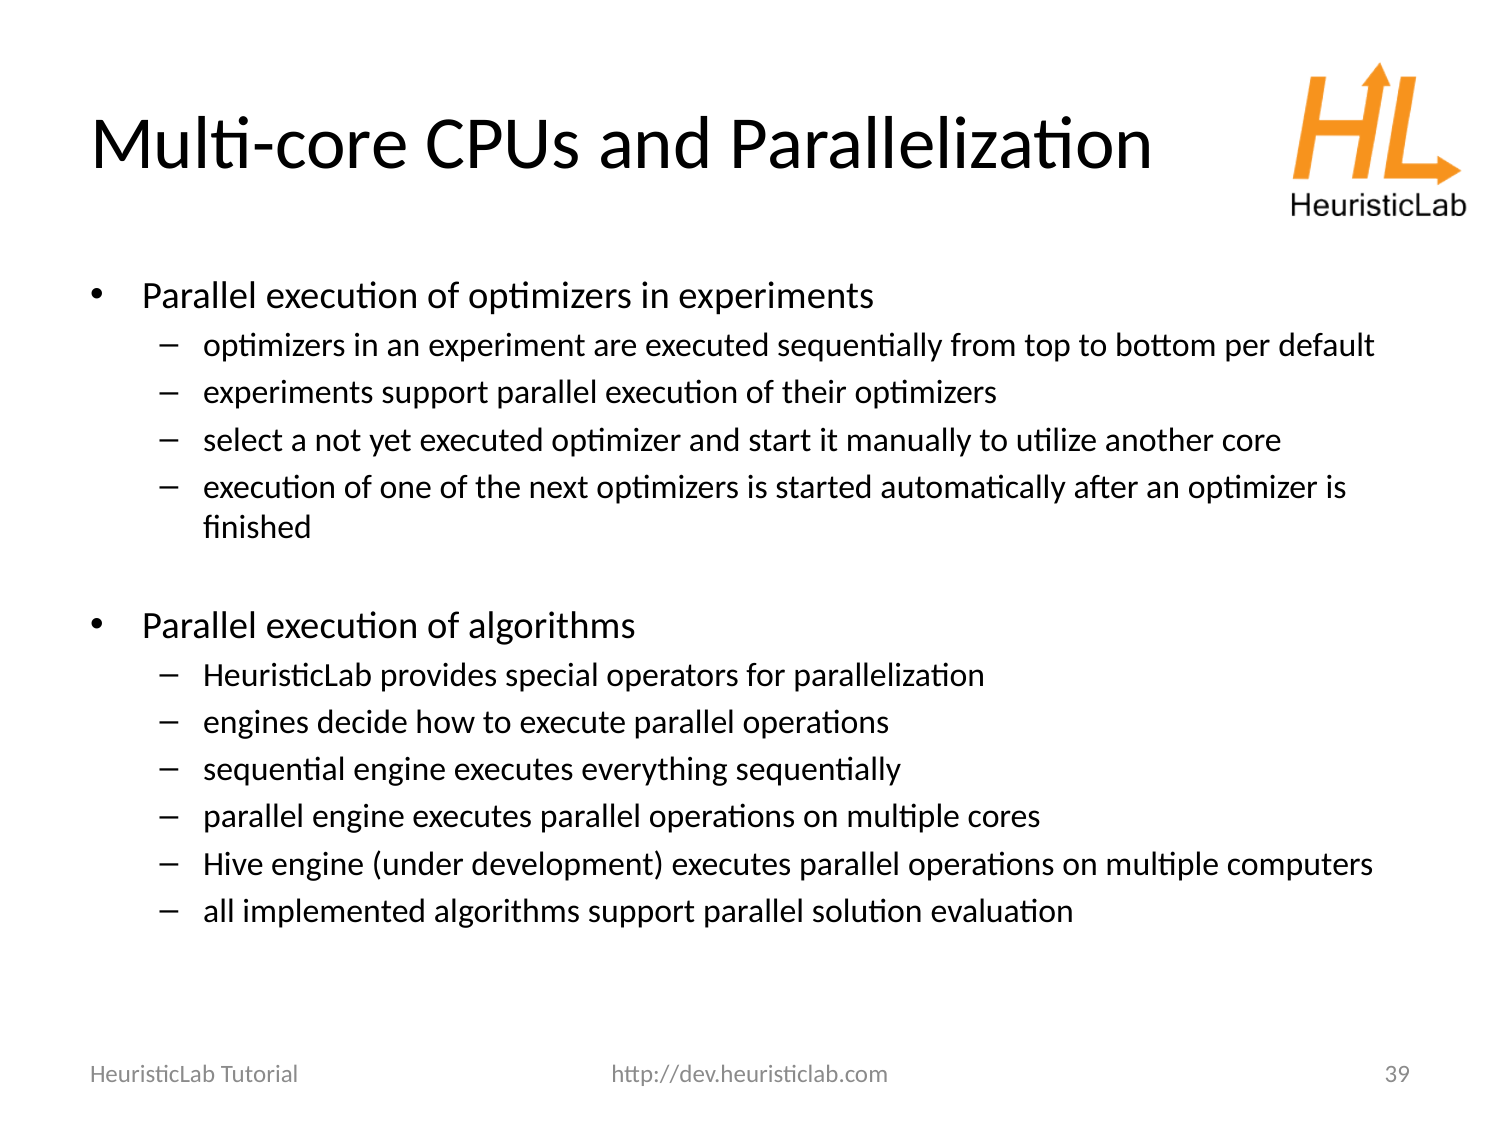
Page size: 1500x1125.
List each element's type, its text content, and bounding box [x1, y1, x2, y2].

slide_number HeuristicLab Tutorial [75, 1042, 425, 1103]
title Multi-core CPUs and Parallelization [75, 45, 1282, 233]
picture [1281, 27, 1474, 244]
list Parallel execution of optimizers in experiments optimizers in an experiment are executed sequentially from top to bottom per default experiments support parallel execution of their optimizers select a not yet executed optimizer and start it manually to utilize another core execution of one of the next optimizers is started automatically after an optimizer is finished Parallel execution of algorithms HeuristicLab provides special operators for parallelization engines decide how to execute parallel operations sequential engine executes everything sequentially parallel engine executes parallel operations on multiple cores Hive engine (under development) executes parallel operations on multiple computers all implemented algorithms support parallel solution evaluation [75, 262, 1425, 1005]
footer http://dev.heuristiclab.com [512, 1042, 988, 1103]
slide_number 39 [1074, 1042, 1425, 1103]
